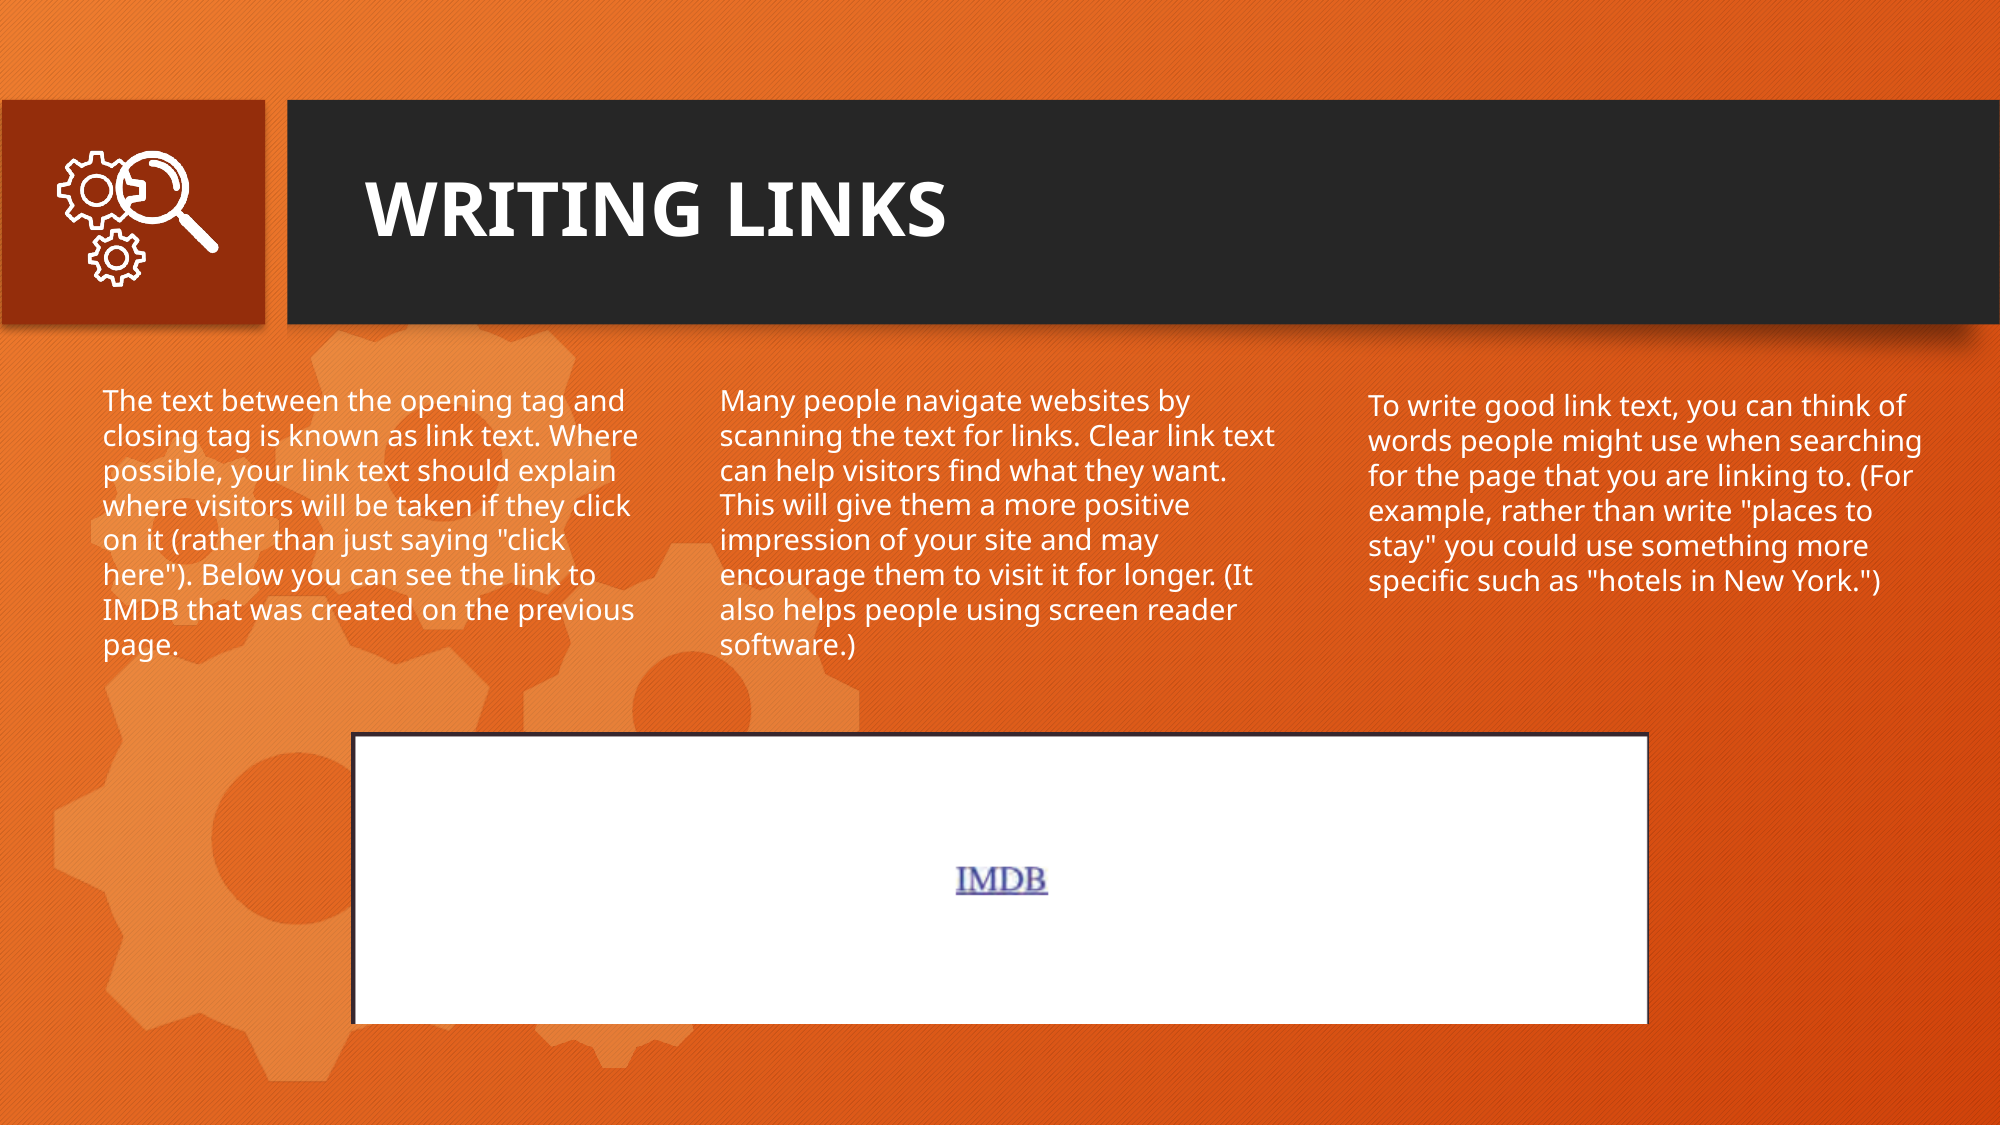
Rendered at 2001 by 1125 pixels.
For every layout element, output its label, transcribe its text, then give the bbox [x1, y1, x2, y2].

title WRITING LINKS [350, 123, 1965, 301]
picture [11, 100, 2000, 1109]
text_box To write good link text, you can think of words people might use when searching for the page that you are linking to. (For example, rather than write "places to stay" you could use something more specific such as "hotels in New York.") [1353, 379, 1944, 762]
text_box Many people navigate websites by scanning the text for links. Clear link text can help visitors find what they want. This will give them a more positive impression of your site and may encourage them to visit it for longer. (It also helps people using screen reader software.) [704, 374, 1296, 732]
list The text between the opening tag and closing tag is known as link text. Where possible, your link text should explain where visitors will be taken if they click on it (rather than just saying "click here"). Below you can see the link to IMDB that was created on the previous page. [87, 374, 679, 660]
